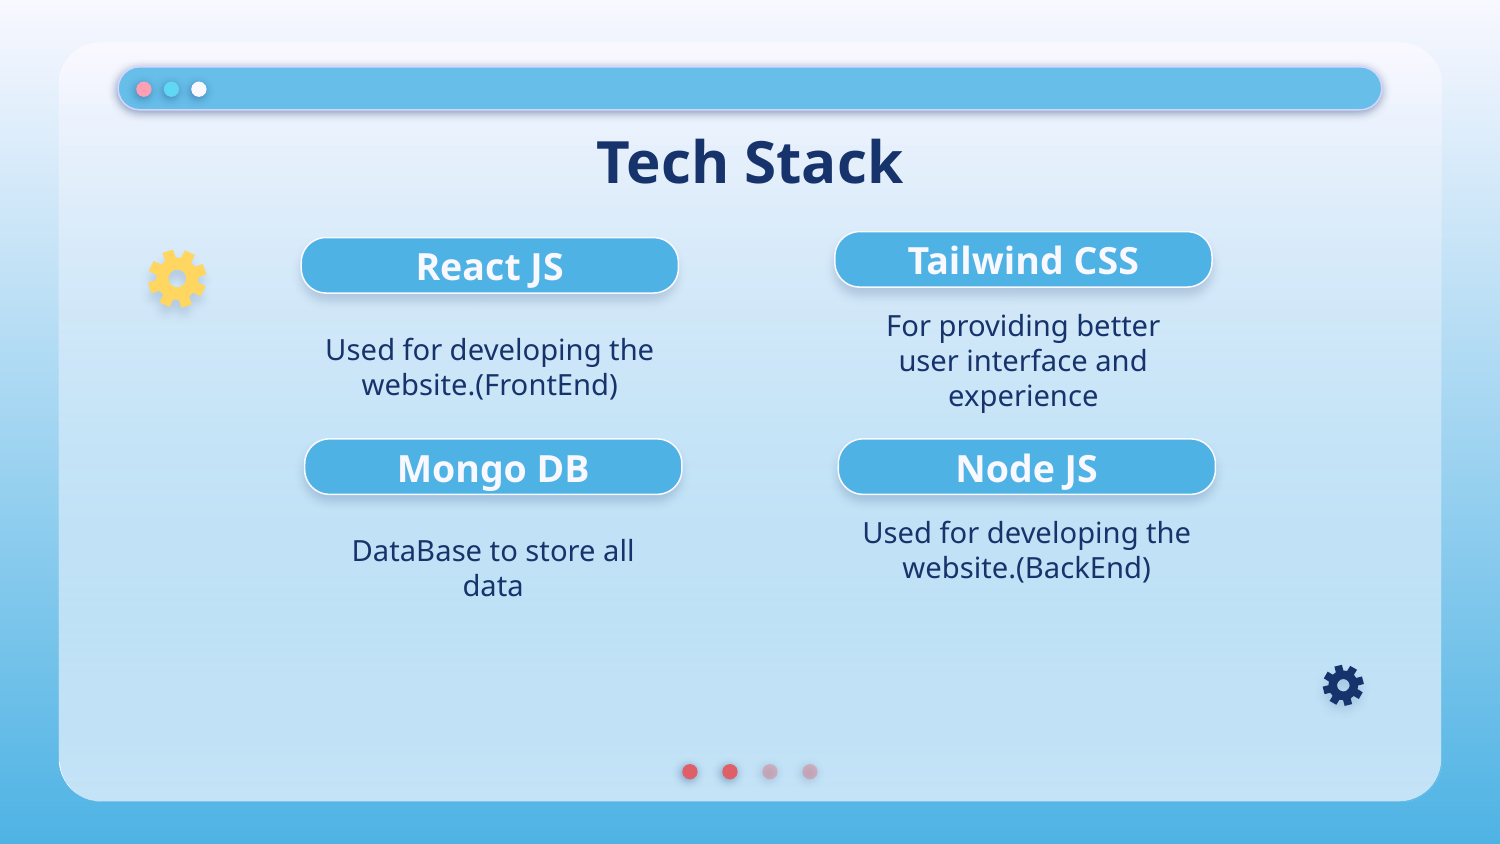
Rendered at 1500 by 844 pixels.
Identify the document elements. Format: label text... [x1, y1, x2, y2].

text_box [147, 249, 1365, 707]
title Tailwind CSS [838, 238, 1209, 247]
text_box [843, 231, 1204, 238]
text_box [309, 237, 671, 244]
title Tech Stack [118, 113, 1382, 208]
